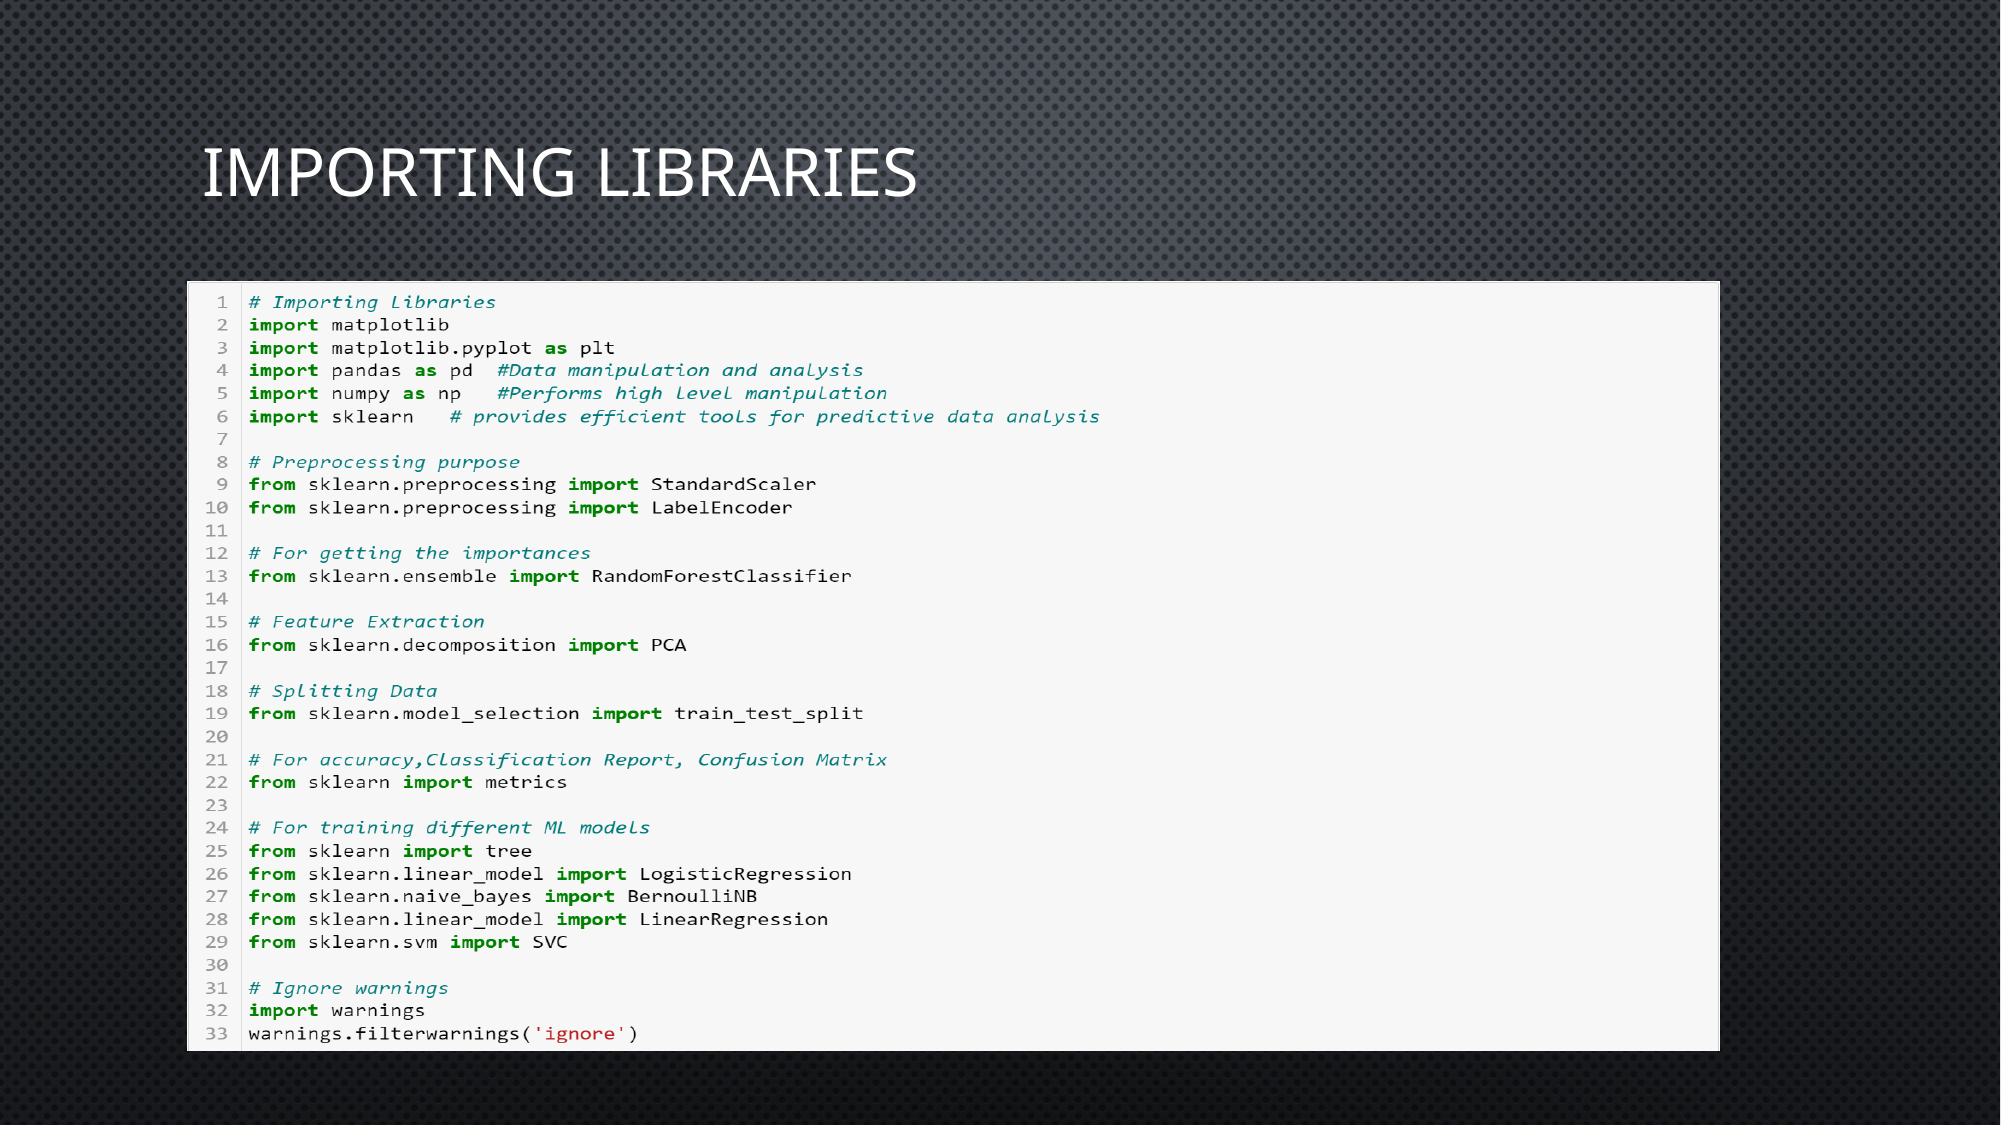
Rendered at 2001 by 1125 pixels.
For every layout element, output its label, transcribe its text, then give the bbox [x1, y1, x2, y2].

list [186, 281, 1720, 1052]
title Importing libraries [187, 99, 1813, 239]
